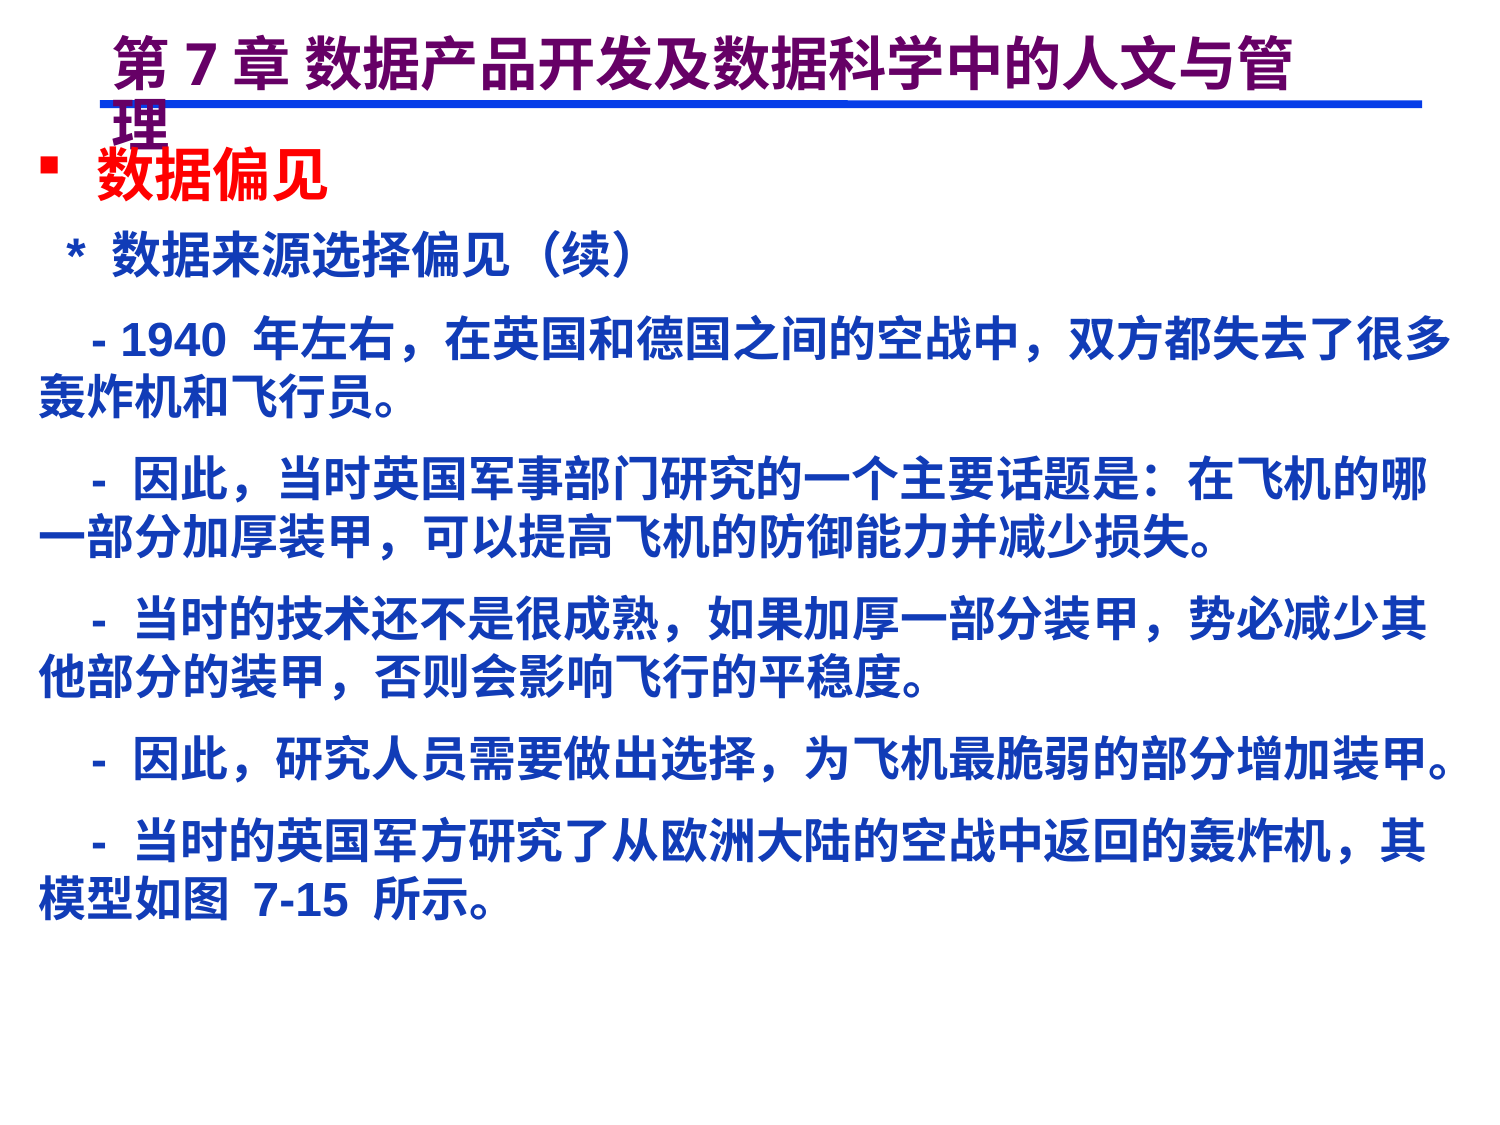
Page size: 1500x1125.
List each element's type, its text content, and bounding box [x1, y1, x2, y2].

title 第7章 数据产品开发及数据科学中的人文与管理 [100, 32, 1355, 129]
subtitle 数据偏见 [20, 129, 1473, 220]
text_box * 数据来源选择偏见（续） - 1940 年左右，在英国和德国之间的空战中，双方都失去了很多轰炸机和飞行员。 - 因此，当时英国军事部门研究的一个主要话题是：在飞机的哪一部分加厚装甲，可以提高飞机的防御能力并减少损失。 - 当时的技术还不是很成熟，如果加厚一部分装甲，势必减少其他部分的装甲，否则会影响飞行的平稳度。 - 因此，研究人员需要做出选择，为飞机最脆弱的部分增加装甲。 - 当时的英国军方研究了从欧洲大陆的空战中返回的轰炸机，其模型如图 7-15 所示。 [23, 216, 1473, 1035]
